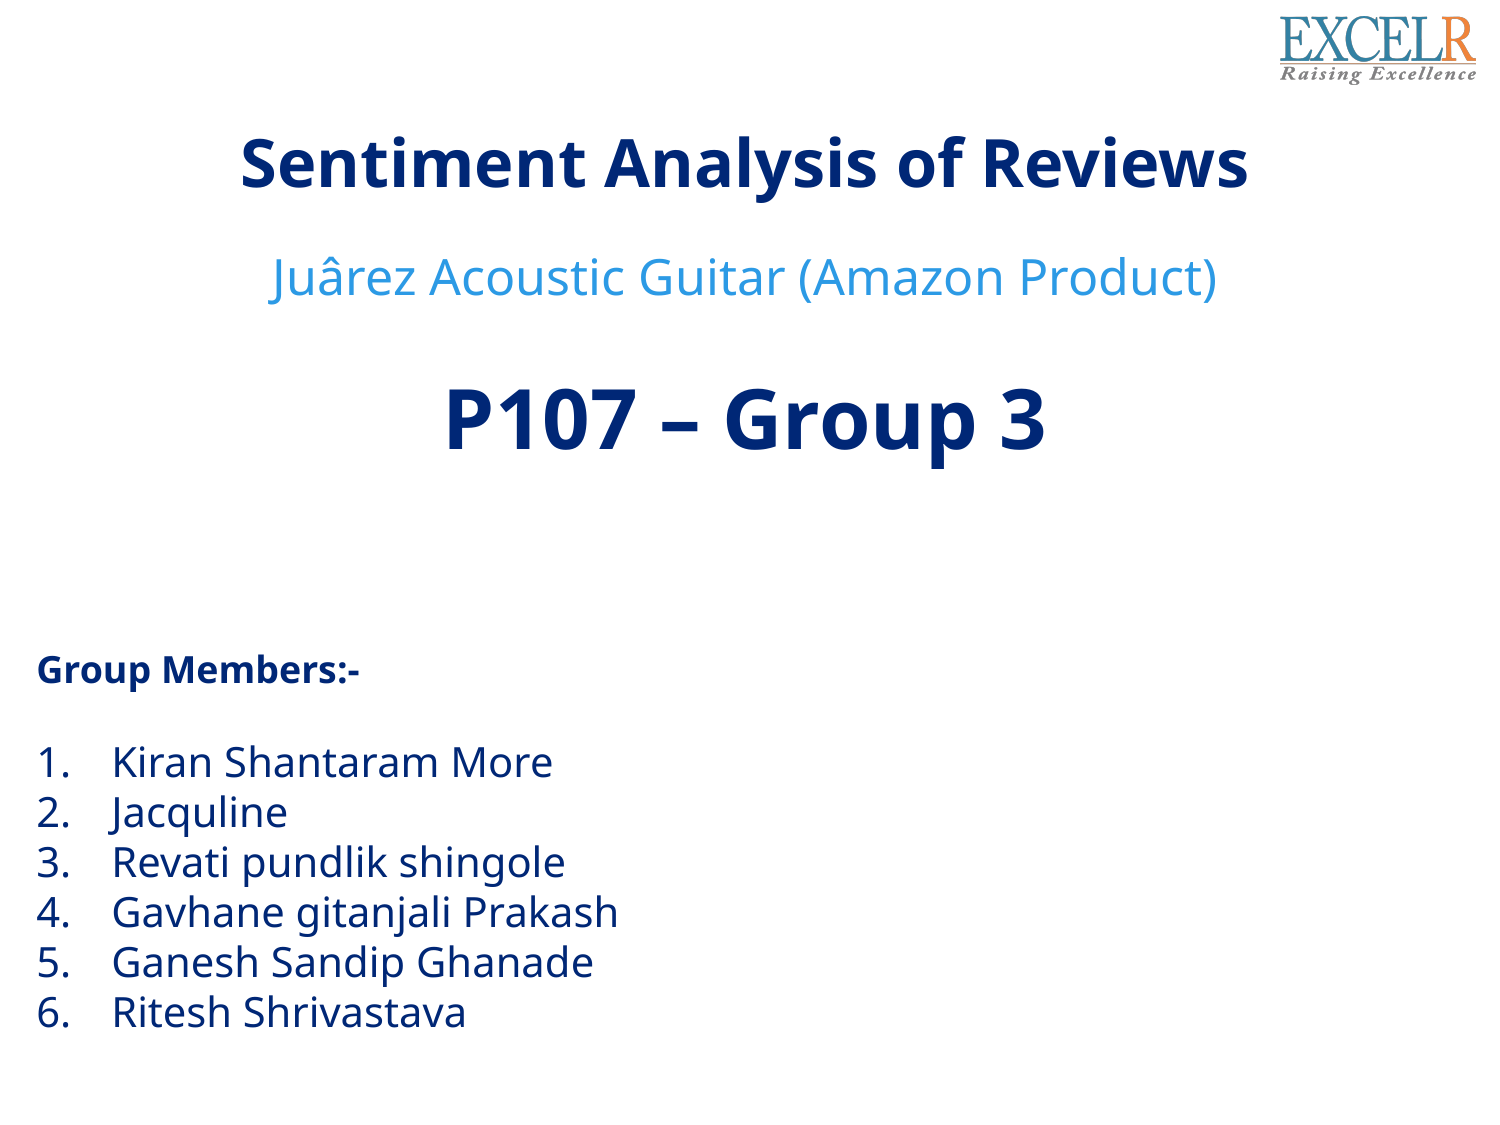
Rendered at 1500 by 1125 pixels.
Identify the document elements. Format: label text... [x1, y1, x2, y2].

picture [1280, 16, 1476, 85]
text_box Sentiment Analysis of Reviews Juârez Acoustic Guitar (Amazon Product) P107 – Group 3 Group Members:- Kiran Shantaram More Jacquline Revati pundlik shingole Gavhane gitanjali Prakash Ganesh Sandip Ghanade Ritesh Shrivastava [36, 40, 1455, 1084]
